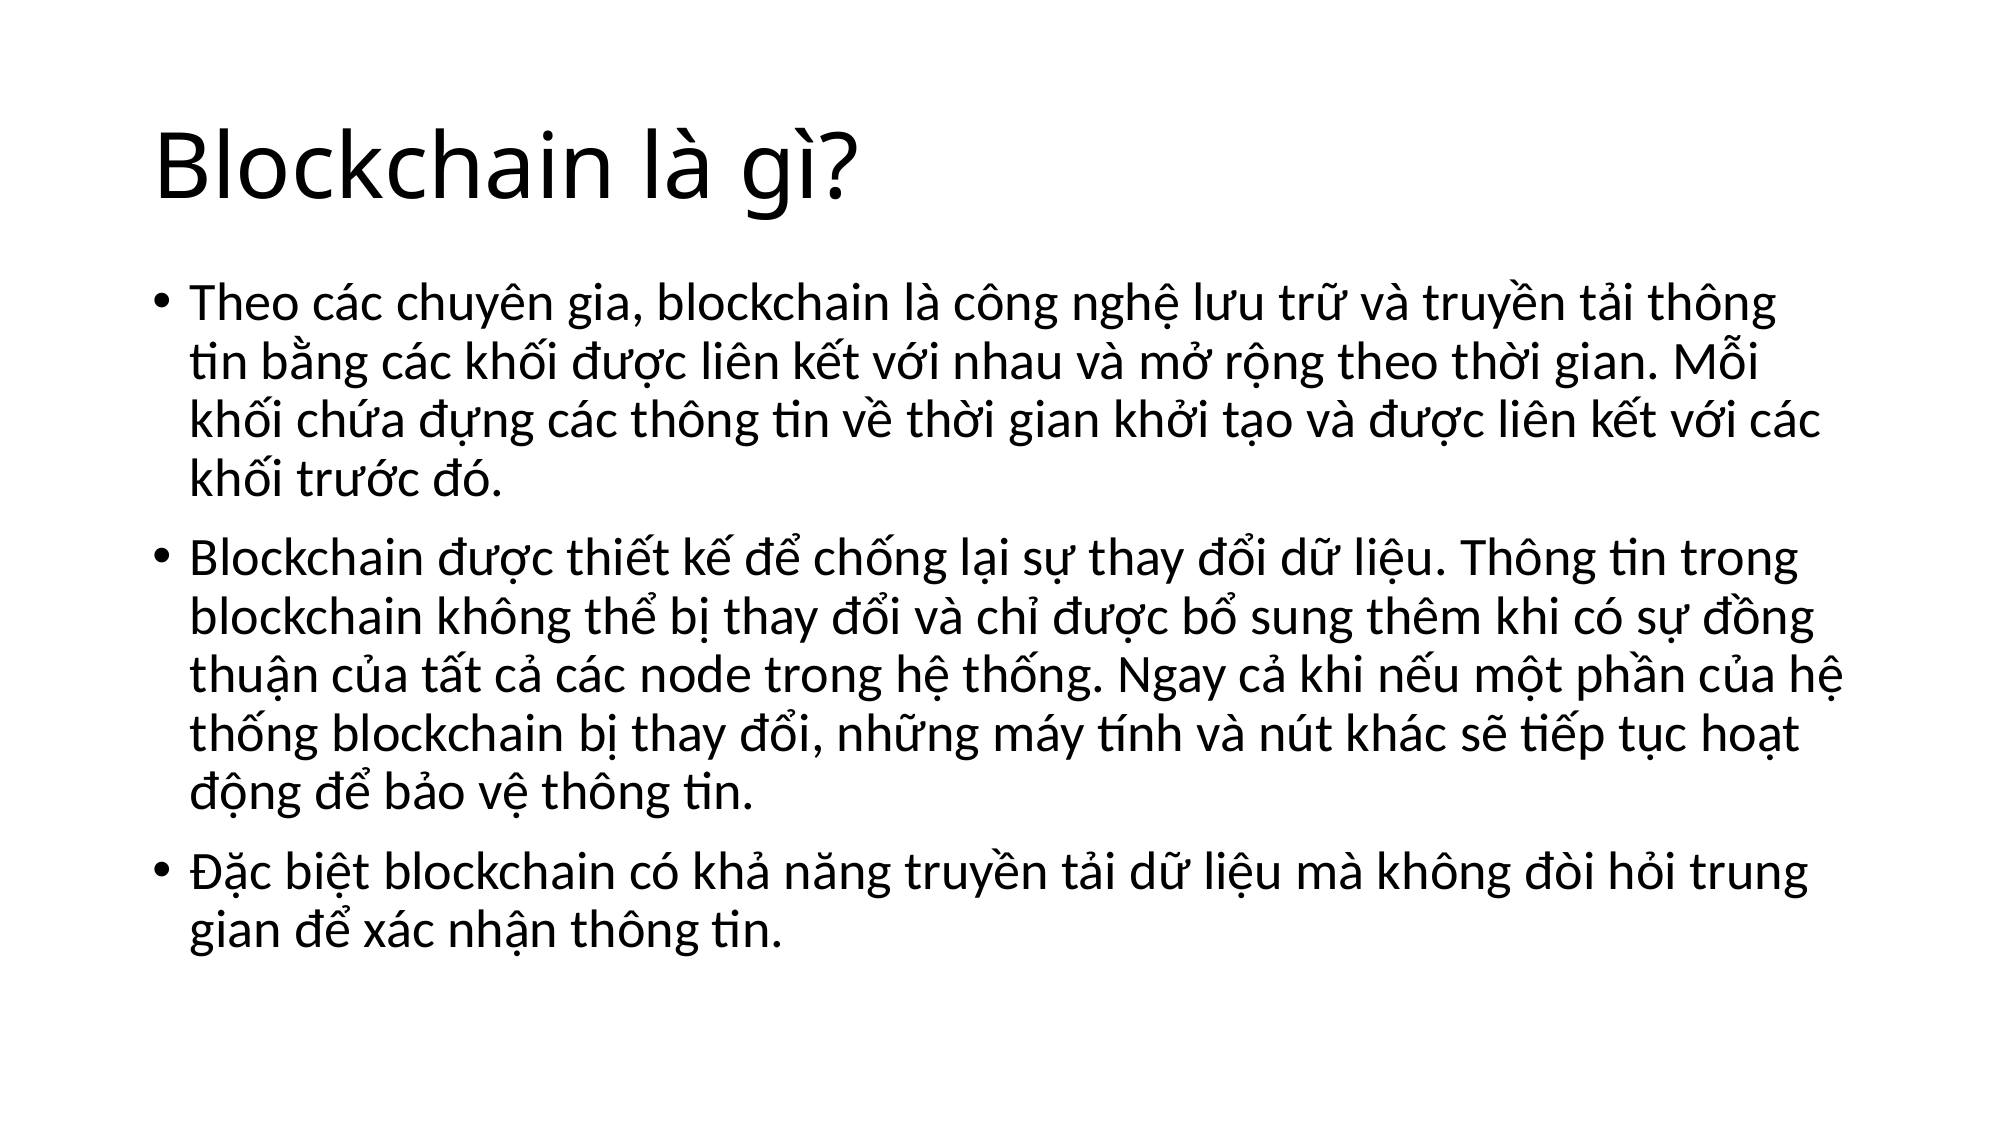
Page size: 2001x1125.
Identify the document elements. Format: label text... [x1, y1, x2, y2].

list Theo các chuyên gia, blockchain là công nghệ lưu trữ và truyền tải thông tin bằng các khối được liên kết với nhau và mở rộng theo thời gian. Mỗi khối chứa đựng các thông tin về thời gian khởi tạo và được liên kết với các khối trước đó. Blockchain được thiết kế để chống lại sự thay đổi dữ liệu. Thông tin trong blockchain không thể bị thay đổi và chỉ được bổ sung thêm khi có sự đồng thuận của tất cả các node trong hệ thống. Ngay cả khi nếu một phần của hệ thống blockchain bị thay đổi, những máy tính và nút khác sẽ tiếp tục hoạt động để bảo vệ thông tin. Đặc biệt blockchain có khả năng truyền tải dữ liệu mà không đòi hỏi trung gian để xác nhận thông tin. [137, 266, 1863, 1083]
title Blockchain là gì? [137, 59, 1863, 266]
